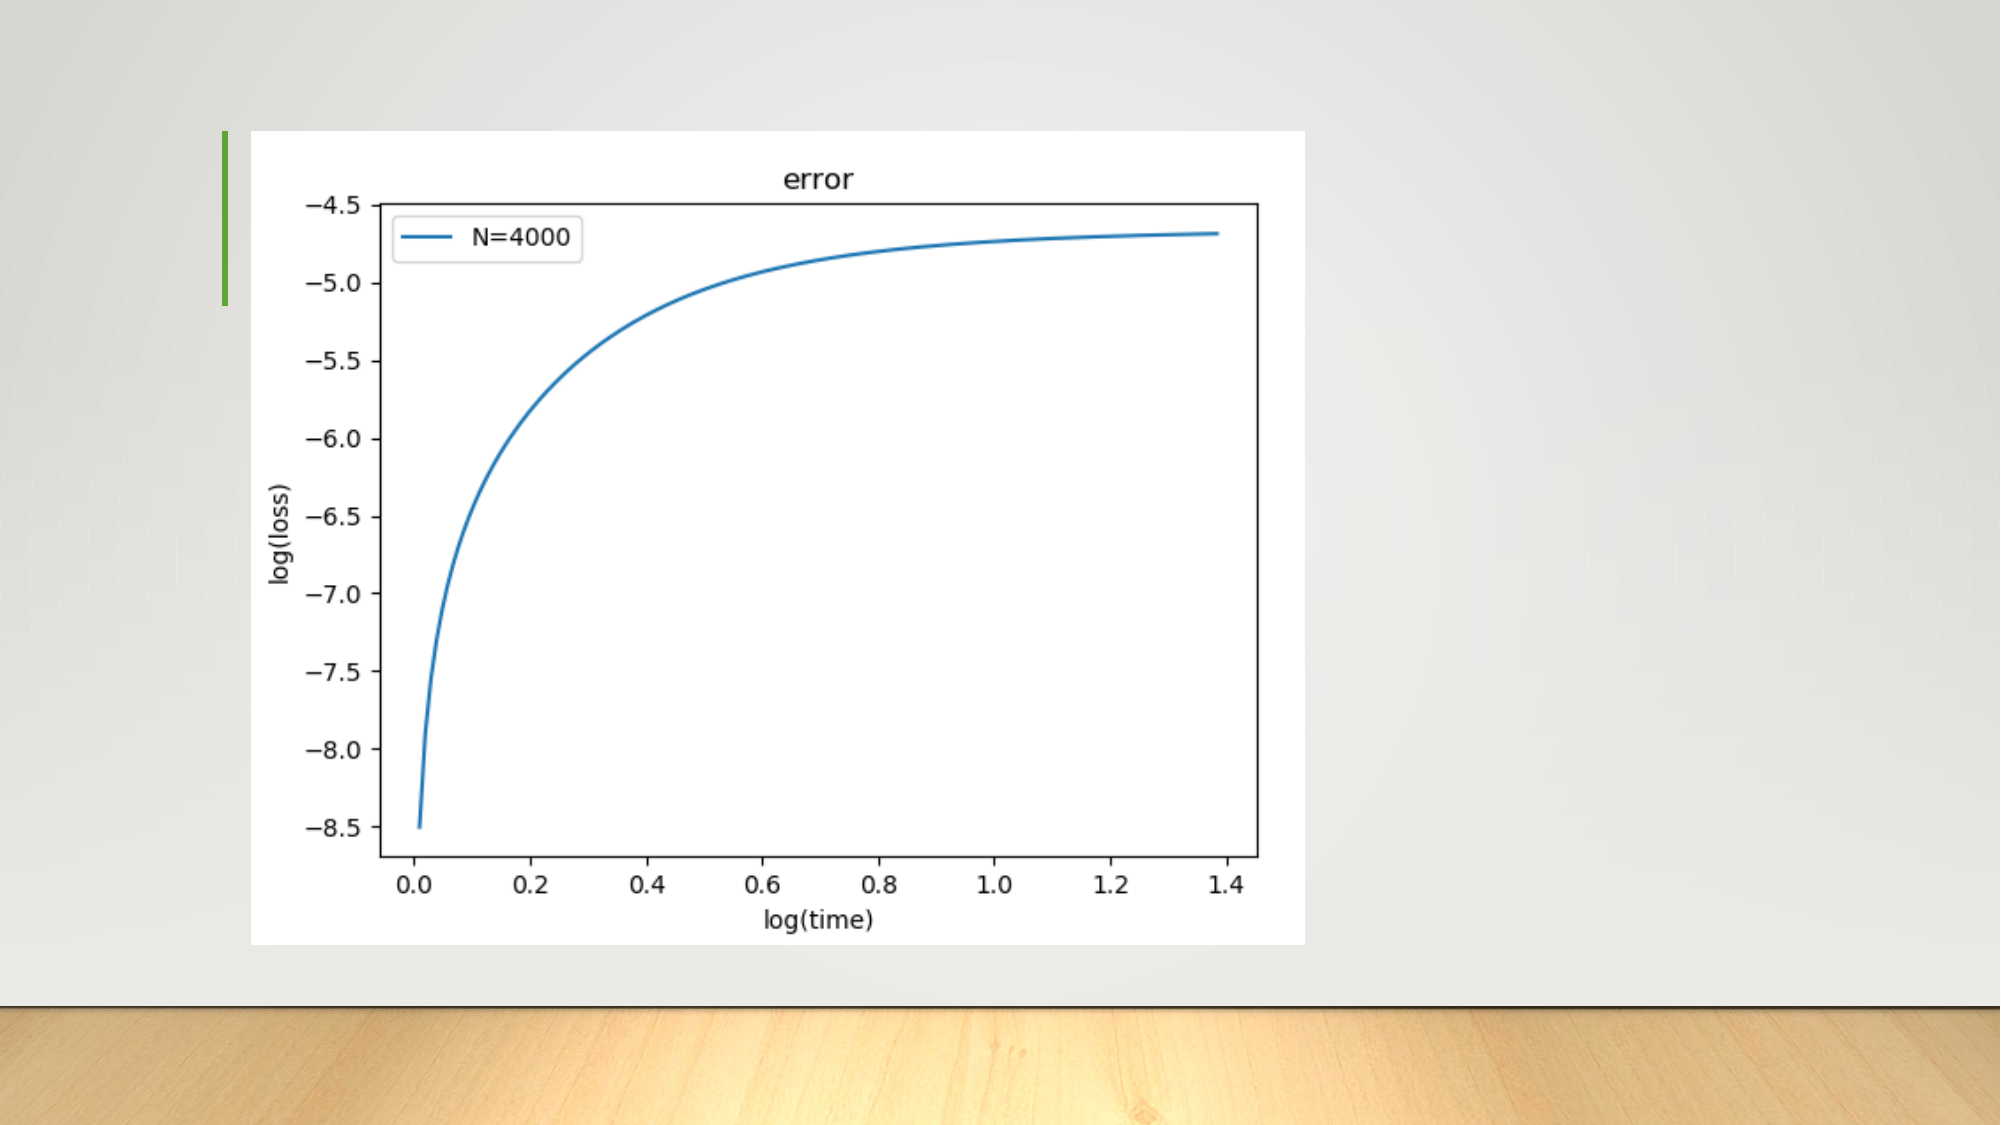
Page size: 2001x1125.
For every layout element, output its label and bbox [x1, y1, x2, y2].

picture [251, 131, 1305, 945]
picture [0, 1006, 2000, 1125]
